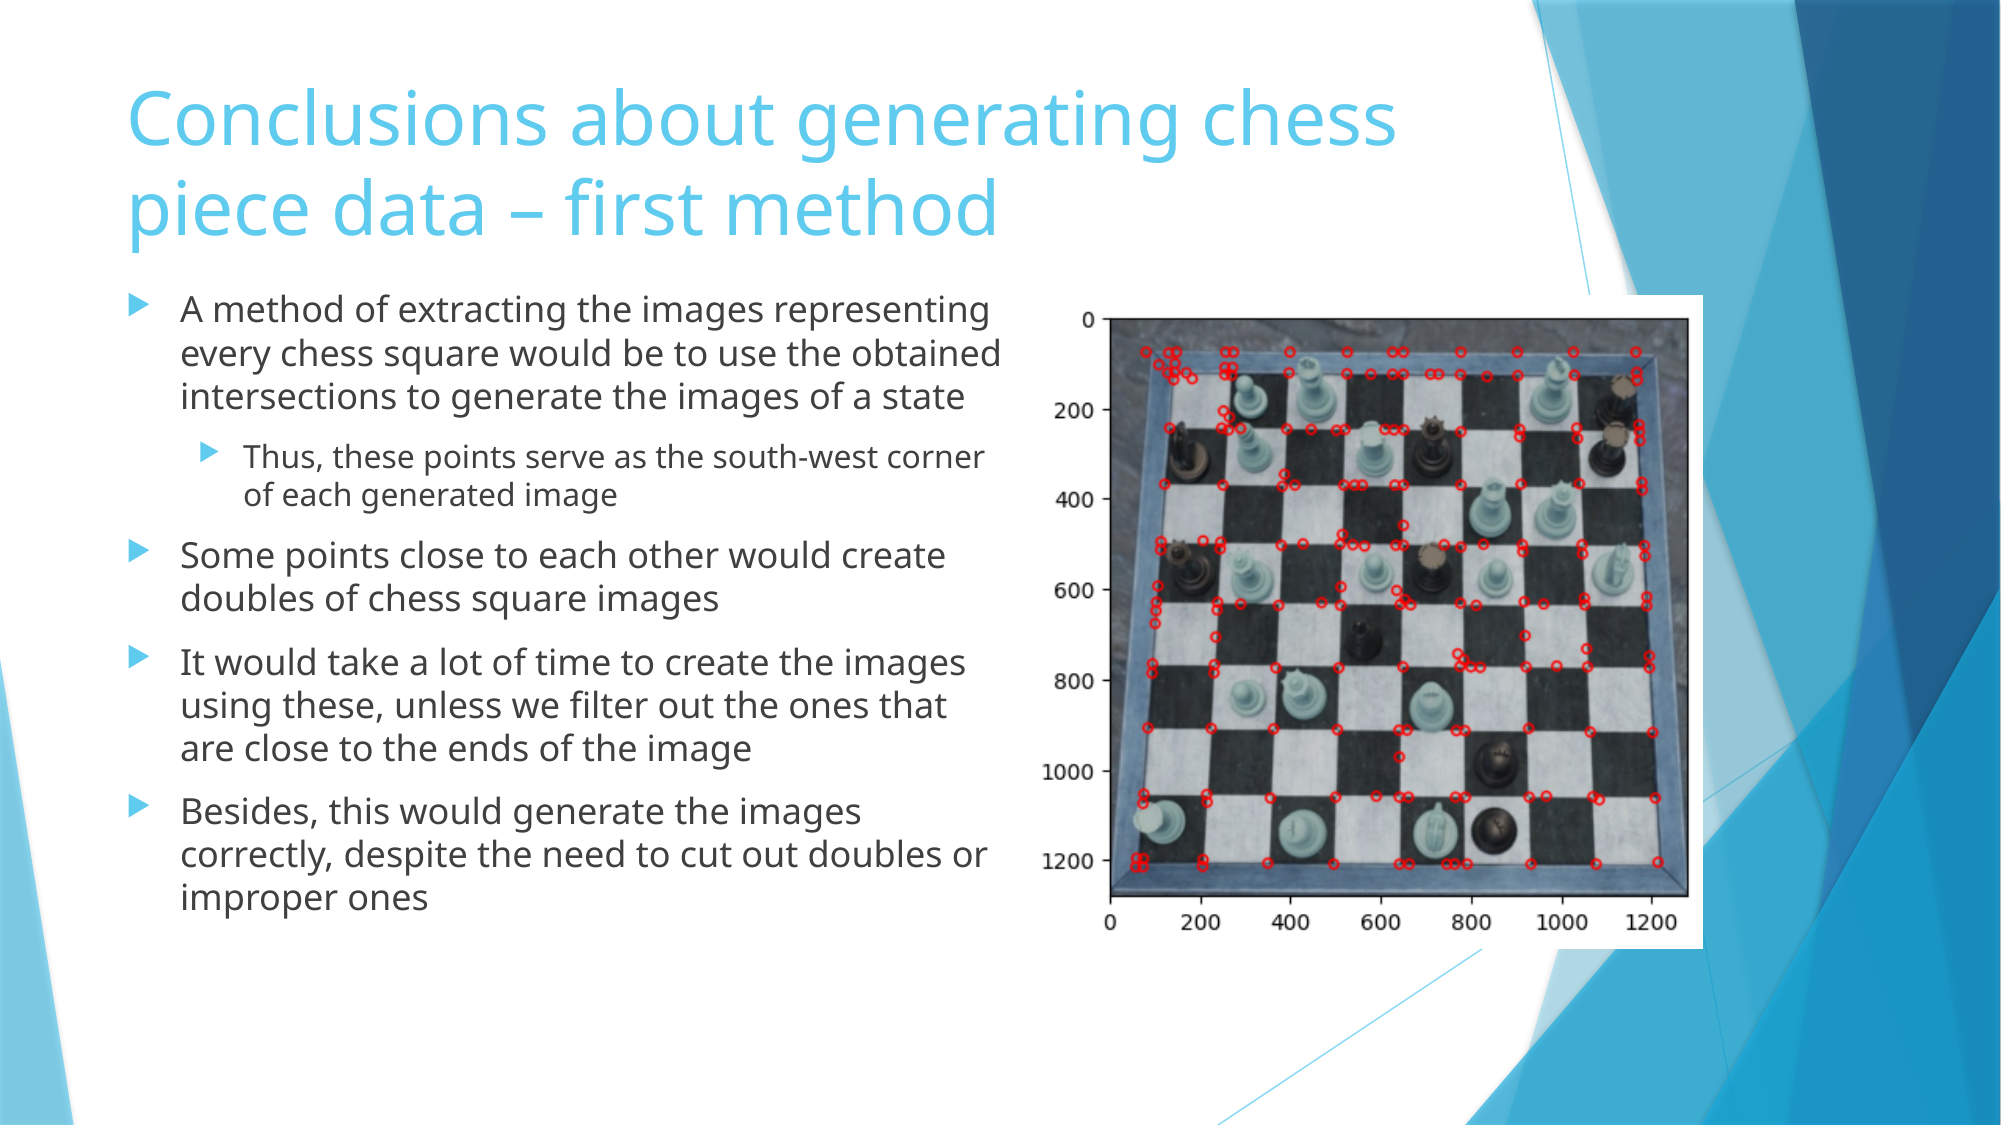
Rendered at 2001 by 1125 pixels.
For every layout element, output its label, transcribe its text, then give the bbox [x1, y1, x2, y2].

title Conclusions about generating chess piece data – first method [111, 62, 1522, 280]
list A method of extracting the images representing every chess square would be to use the obtained intersections to generate the images of a state Thus, these points serve as the south-west corner of each generated image Some points close to each other would create doubles of chess square images It would take a lot of time to create the images using these, unless we filter out the ones that are close to the ends of the image Besides, this would generate the images correctly, despite the need to cut out doubles or improper ones [111, 279, 1025, 965]
picture [1023, 294, 1703, 949]
